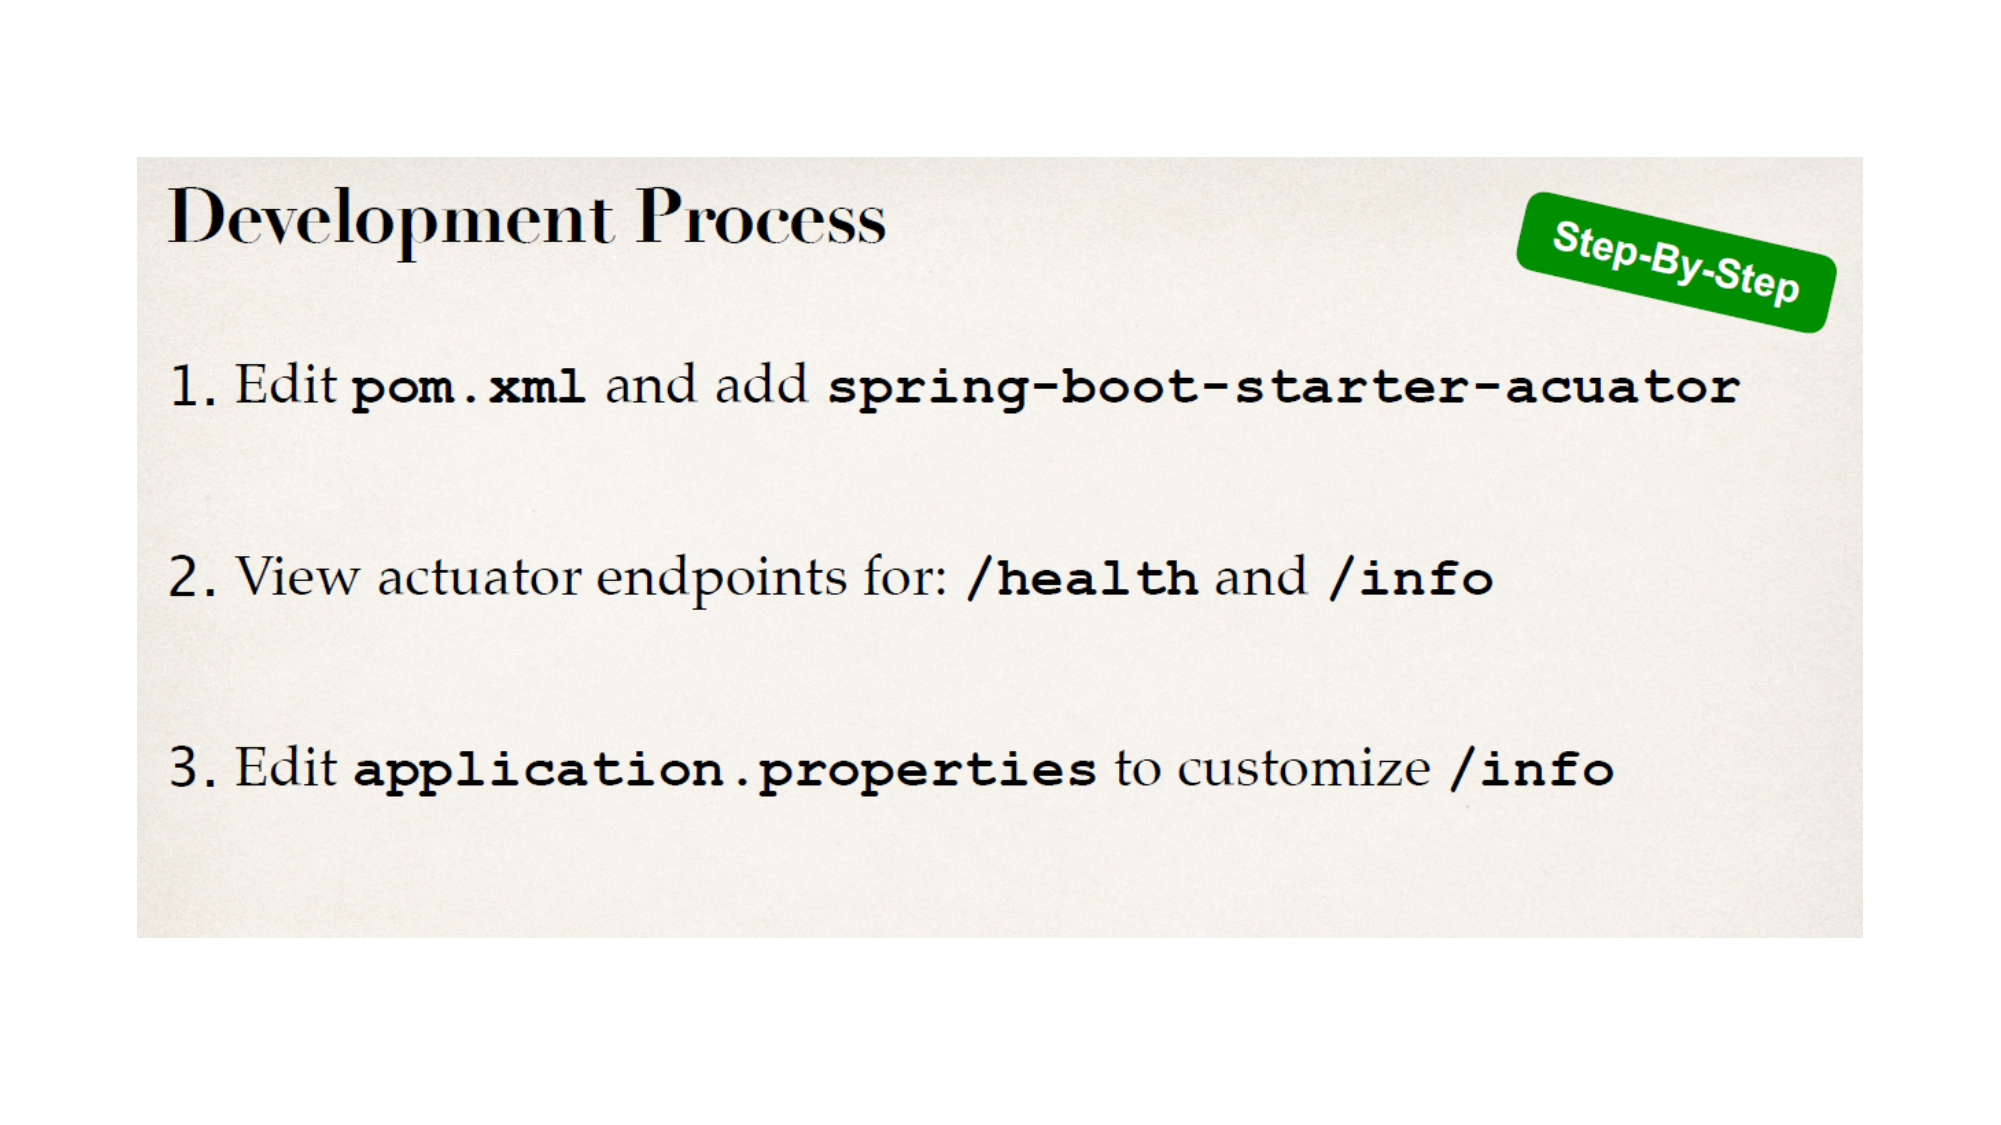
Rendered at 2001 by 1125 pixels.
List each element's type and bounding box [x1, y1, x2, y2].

list [137, 157, 1863, 938]
